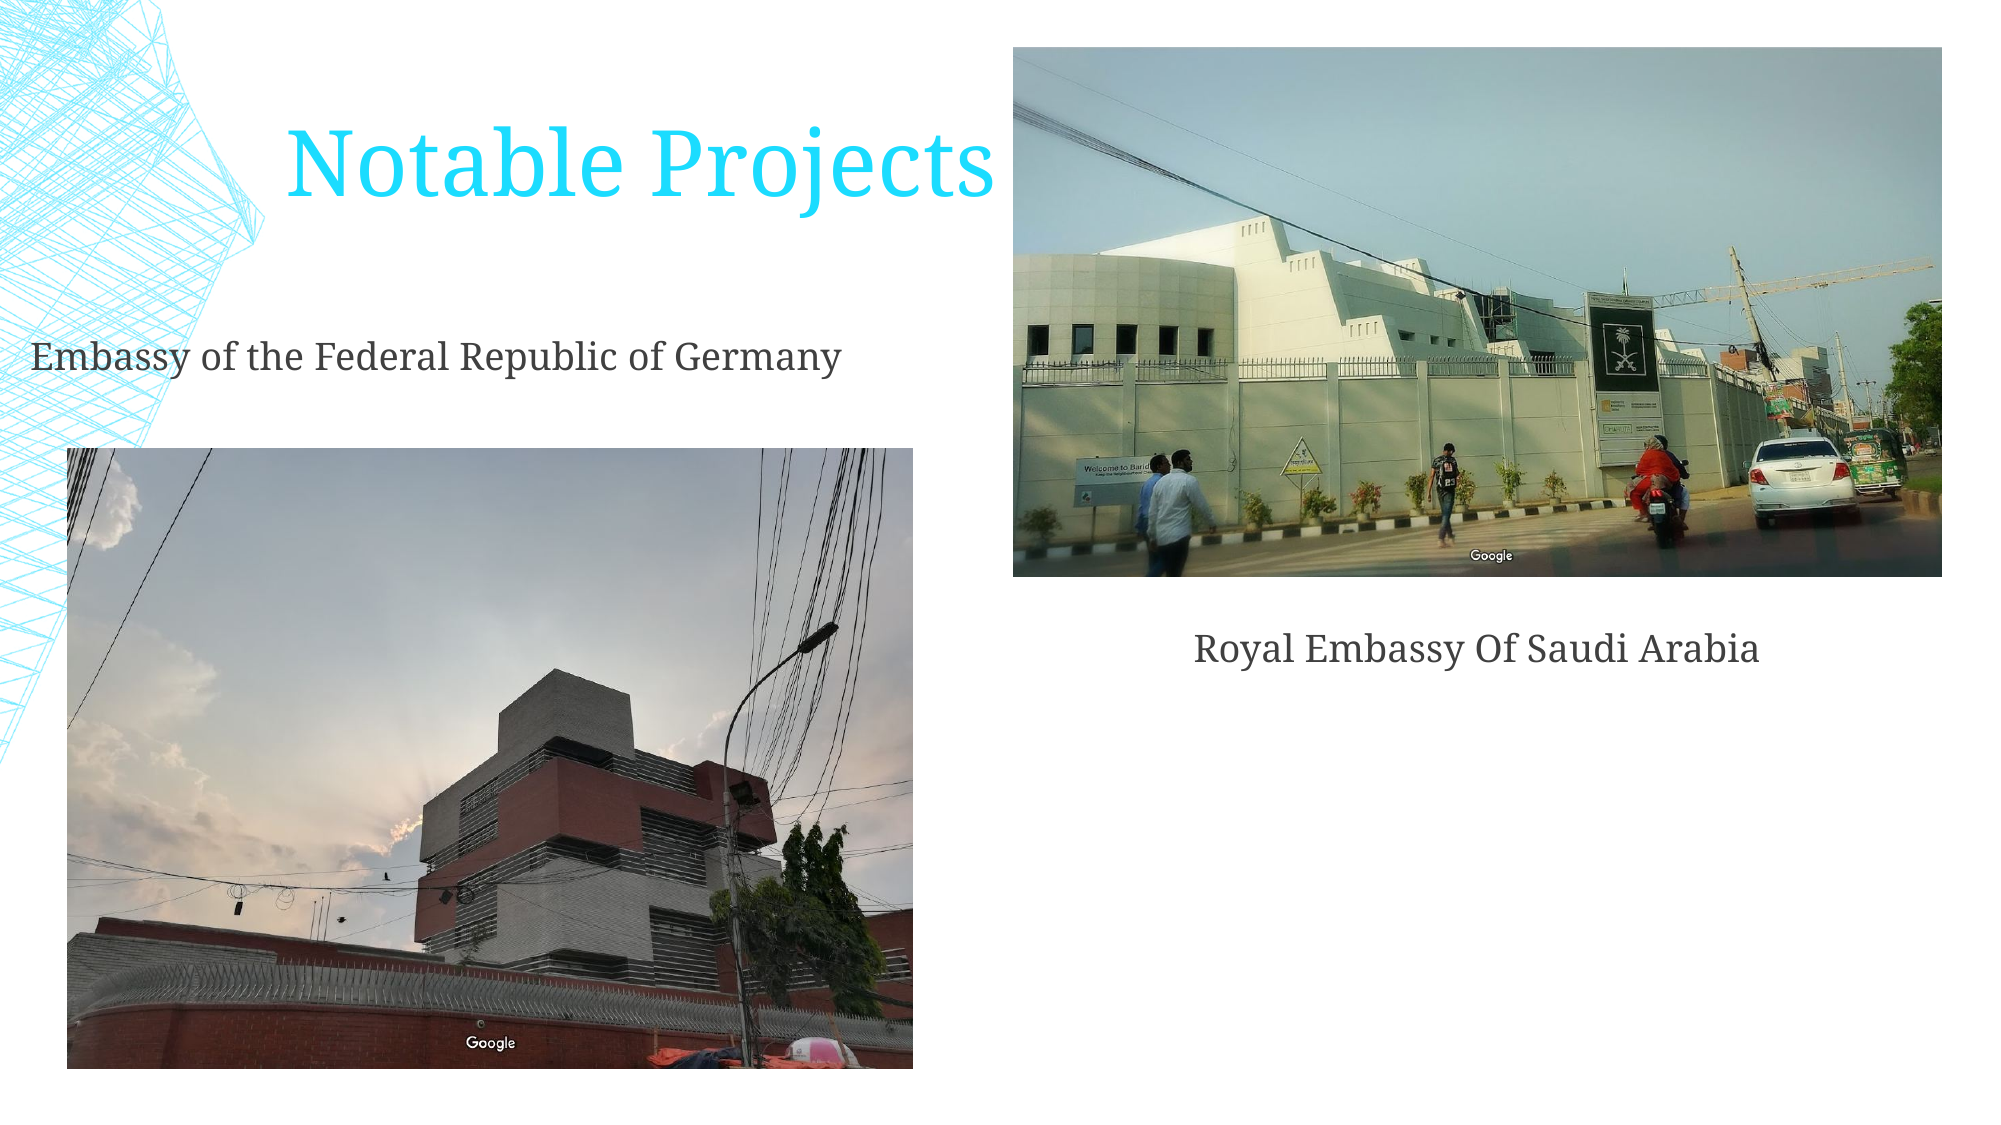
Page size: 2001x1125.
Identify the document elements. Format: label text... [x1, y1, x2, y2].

list Royal Embassy Of Saudi Arabia [1136, 622, 1820, 702]
list Embassy of the Federal Republic of Germany [15, 330, 964, 409]
picture [0, 0, 2001, 1125]
title Notable Projects [270, 108, 1013, 223]
